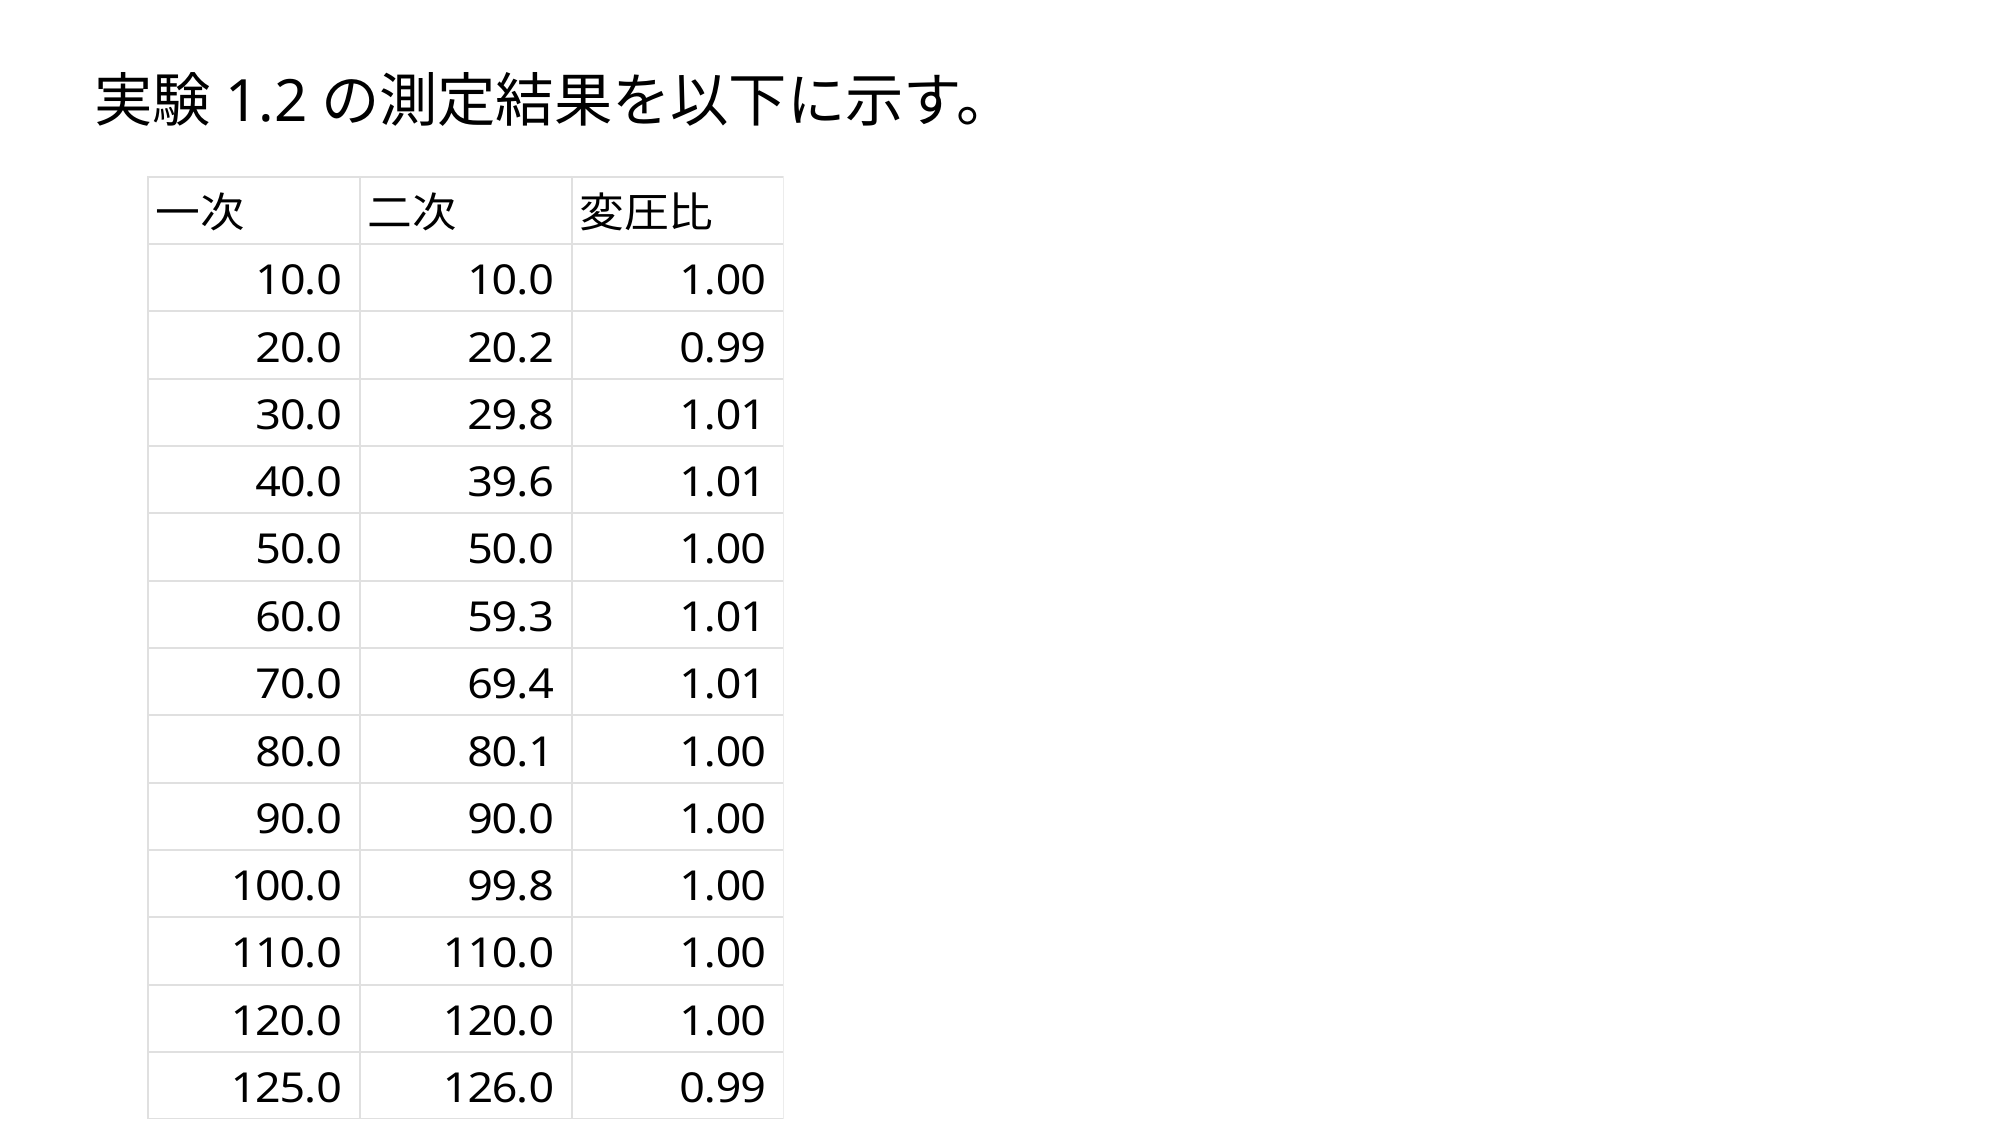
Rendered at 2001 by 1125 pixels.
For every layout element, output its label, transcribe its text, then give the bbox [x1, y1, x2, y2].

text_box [146, 175, 786, 1121]
text_box 実験1.2の測定結果を以下に示す。 [79, 55, 1105, 140]
